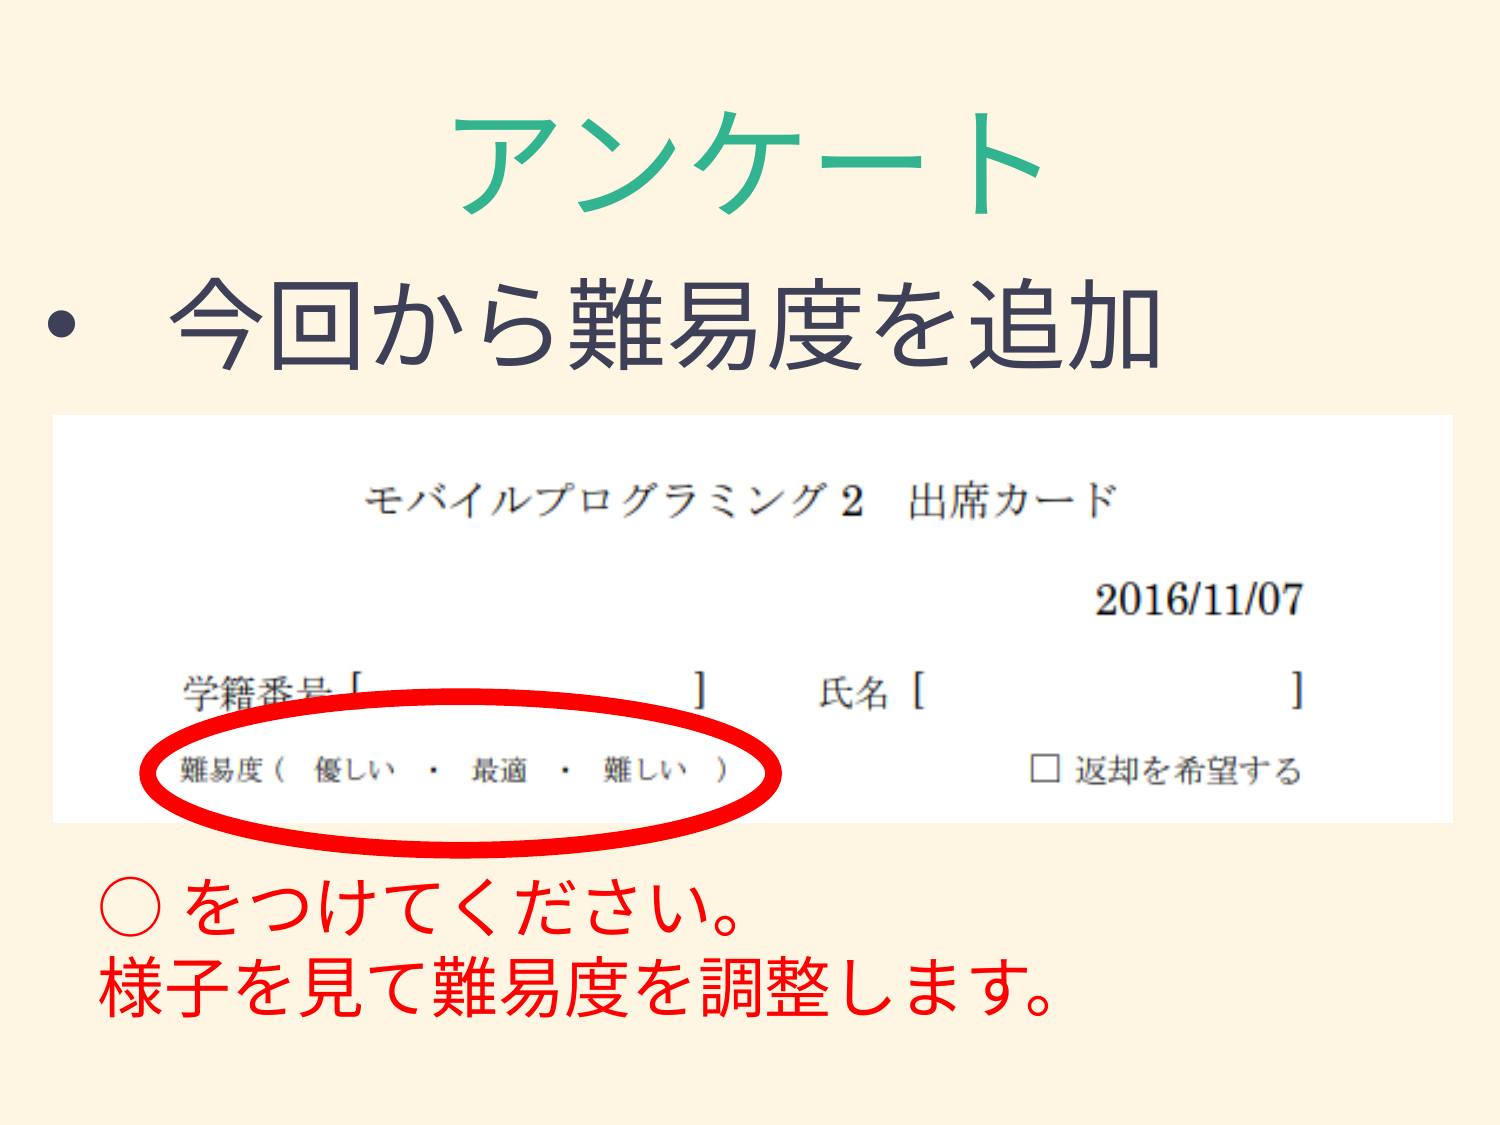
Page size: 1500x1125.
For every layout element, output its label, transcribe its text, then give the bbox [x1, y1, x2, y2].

title アンケート [75, 66, 1425, 254]
picture [52, 415, 1453, 823]
text_box ○をつけてください。 様子を見て難易度を調整します。 [82, 858, 1107, 1033]
text_box [248, 832, 674, 853]
list 今回から難易度を追加 [29, 255, 1455, 421]
